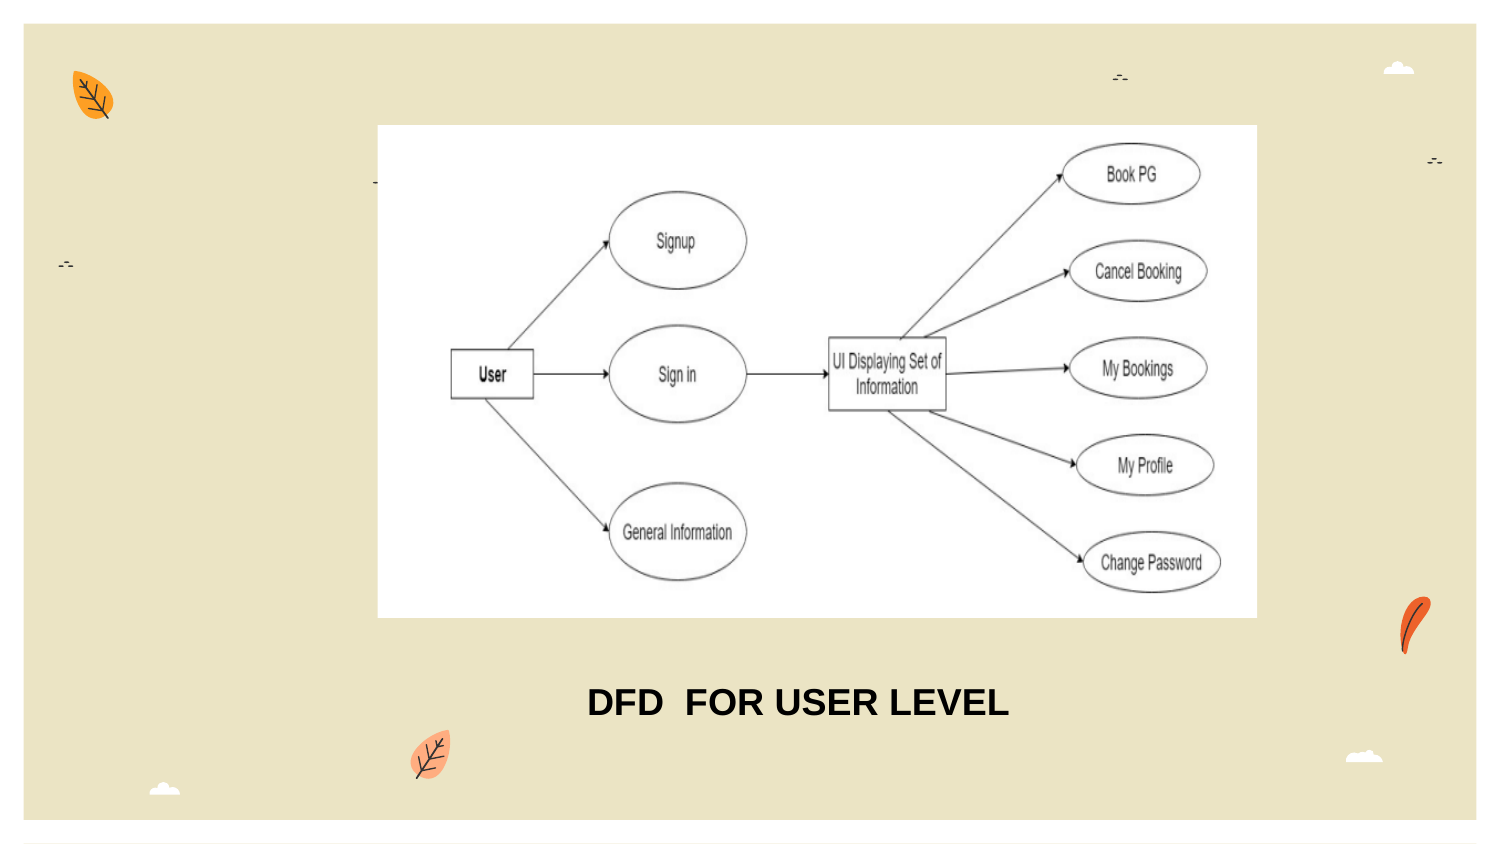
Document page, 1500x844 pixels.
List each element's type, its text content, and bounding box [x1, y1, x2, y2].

picture [377, 125, 1258, 618]
text_box DFD FOR USER LEVEL [572, 670, 1054, 731]
